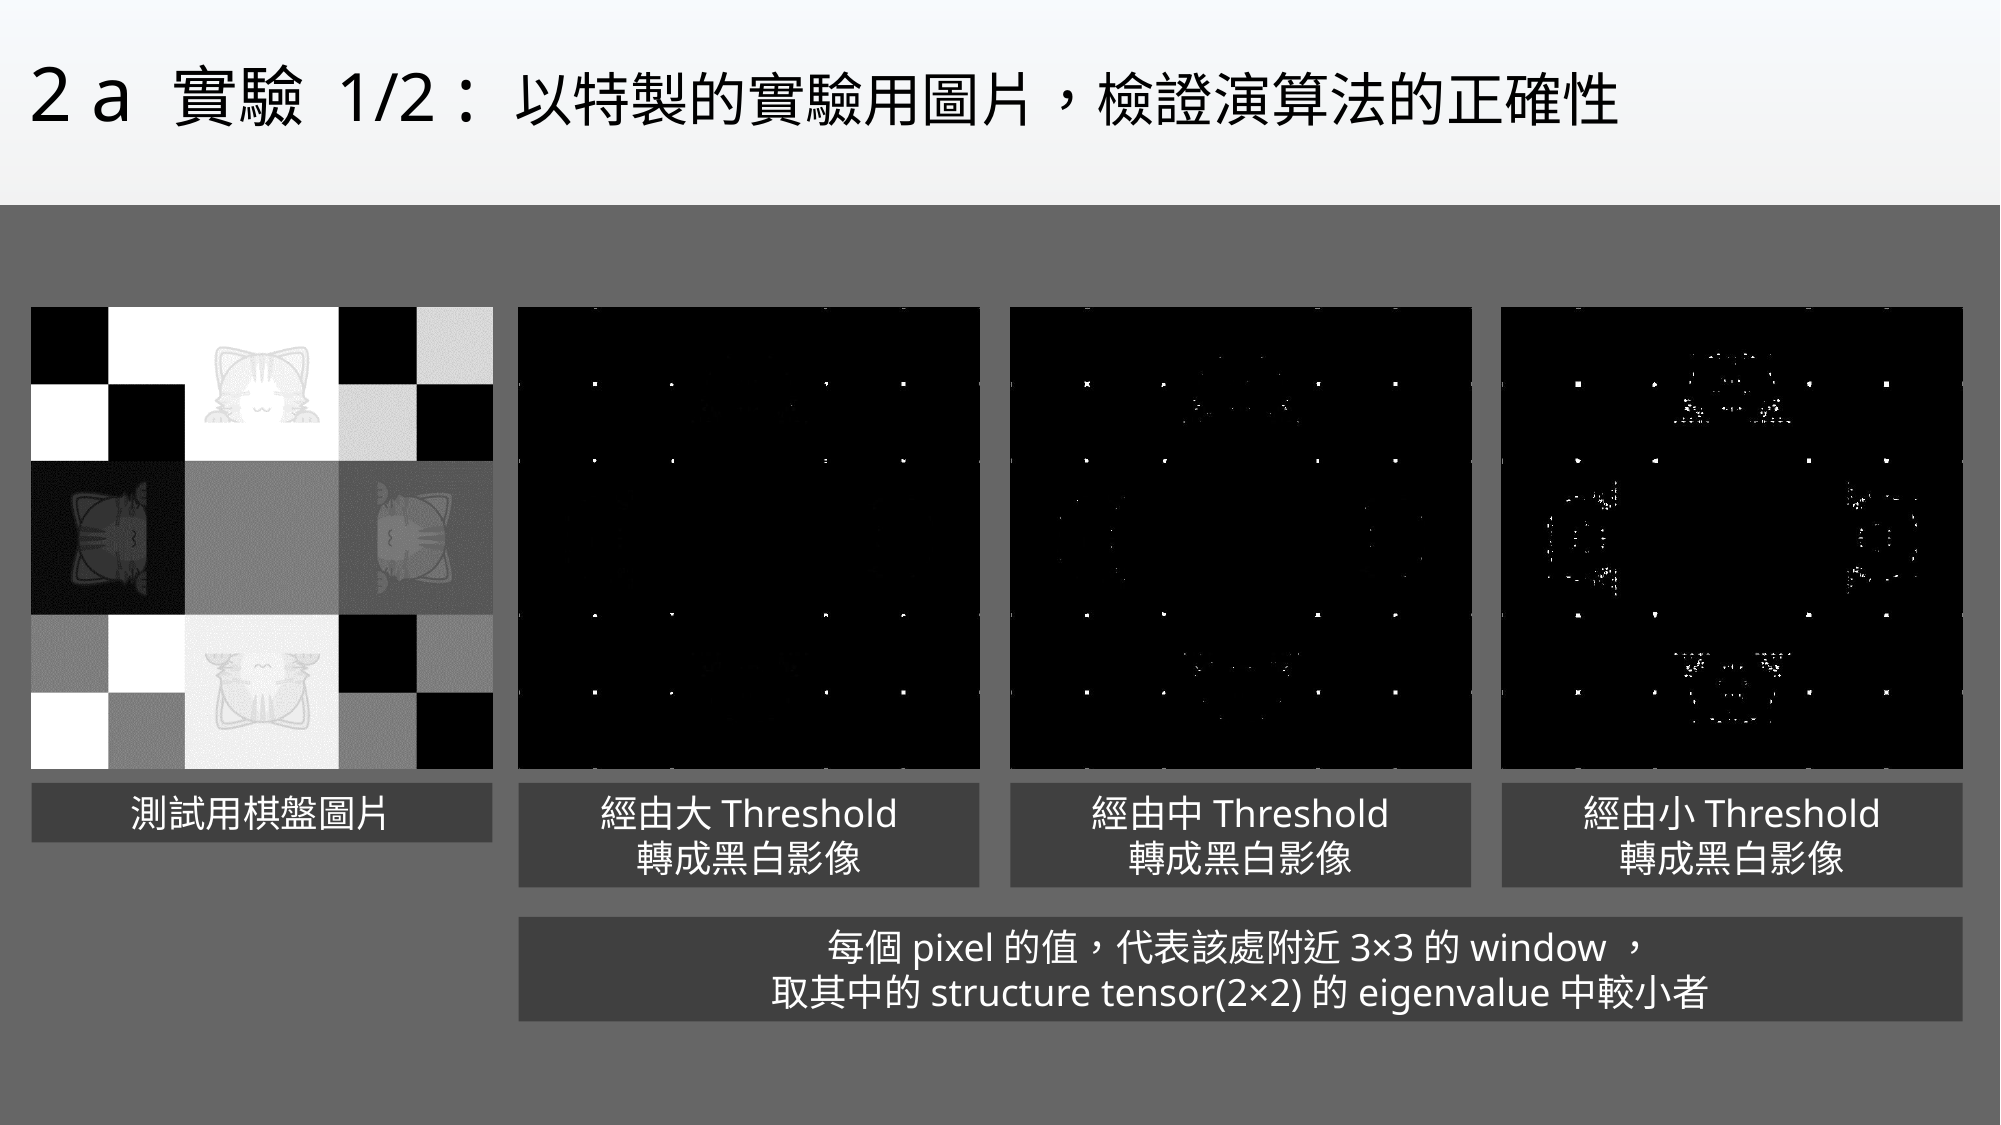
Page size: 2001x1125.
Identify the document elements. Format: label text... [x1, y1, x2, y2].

text_box 2 a 實驗 1/2 : 以特製的實驗用圖片，檢證演算法的正確性 [0, 0, 2000, 205]
picture [31, 307, 493, 769]
picture [518, 307, 980, 769]
text_box 經由大Threshold 轉成黑白影像 [518, 782, 980, 888]
text_box 經由小Threshold 轉成黑白影像 [1501, 782, 1963, 888]
text_box 經由中Threshold 轉成黑白影像 [1010, 782, 1472, 888]
text_box 測試用棋盤圖片 [31, 782, 493, 843]
picture [1010, 307, 1472, 769]
picture [1501, 307, 1963, 769]
text_box 每個pixel的值，代表該處附近3×3的window， 取其中的structure tensor(2×2)的eigenvalue中較小者 [518, 916, 1963, 1022]
